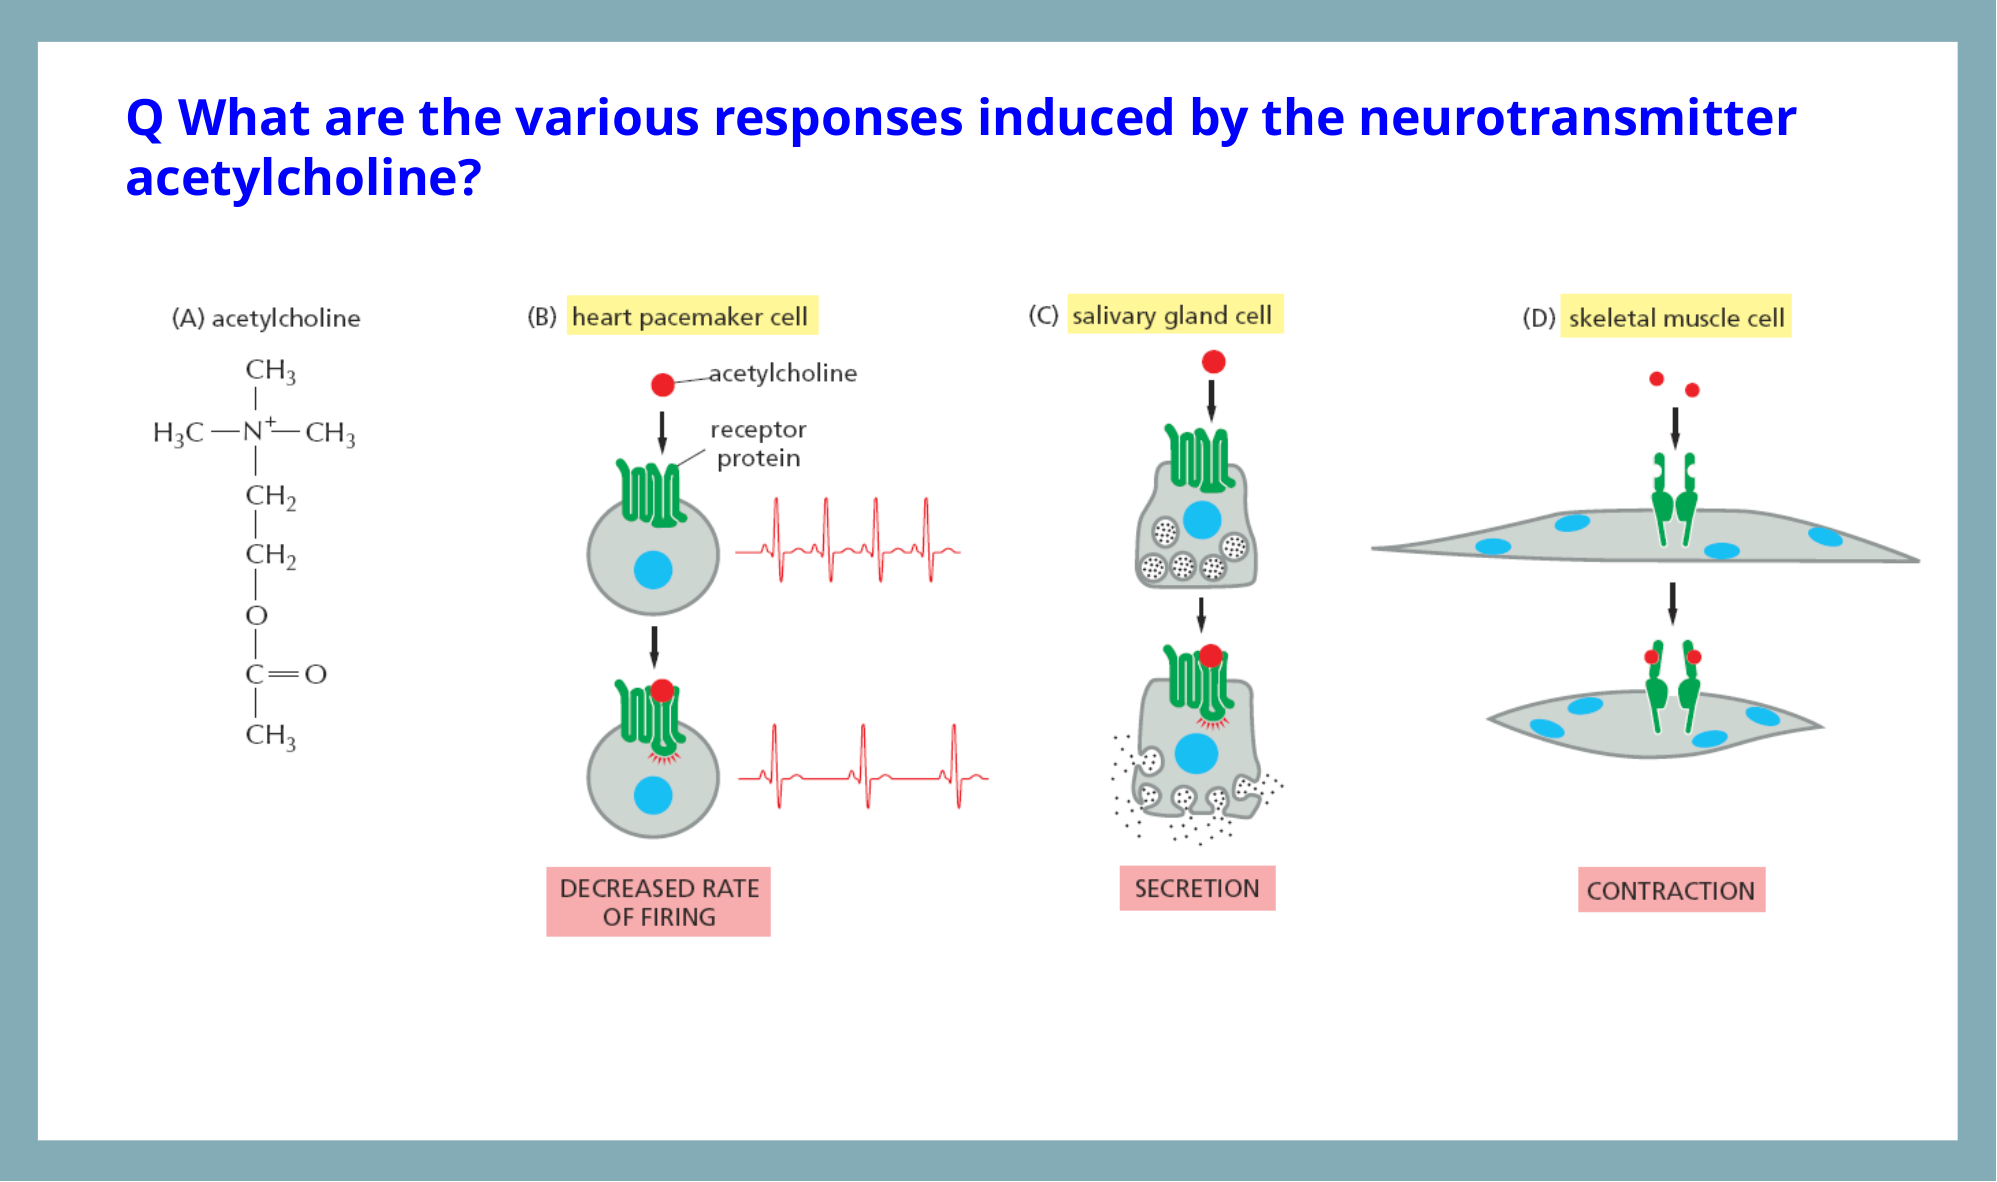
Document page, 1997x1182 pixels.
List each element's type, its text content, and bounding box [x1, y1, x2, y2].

picture [110, 252, 1947, 966]
text_box Q What are the various responses induced by the neurotransmitter acetylcholine? [110, 78, 1924, 213]
